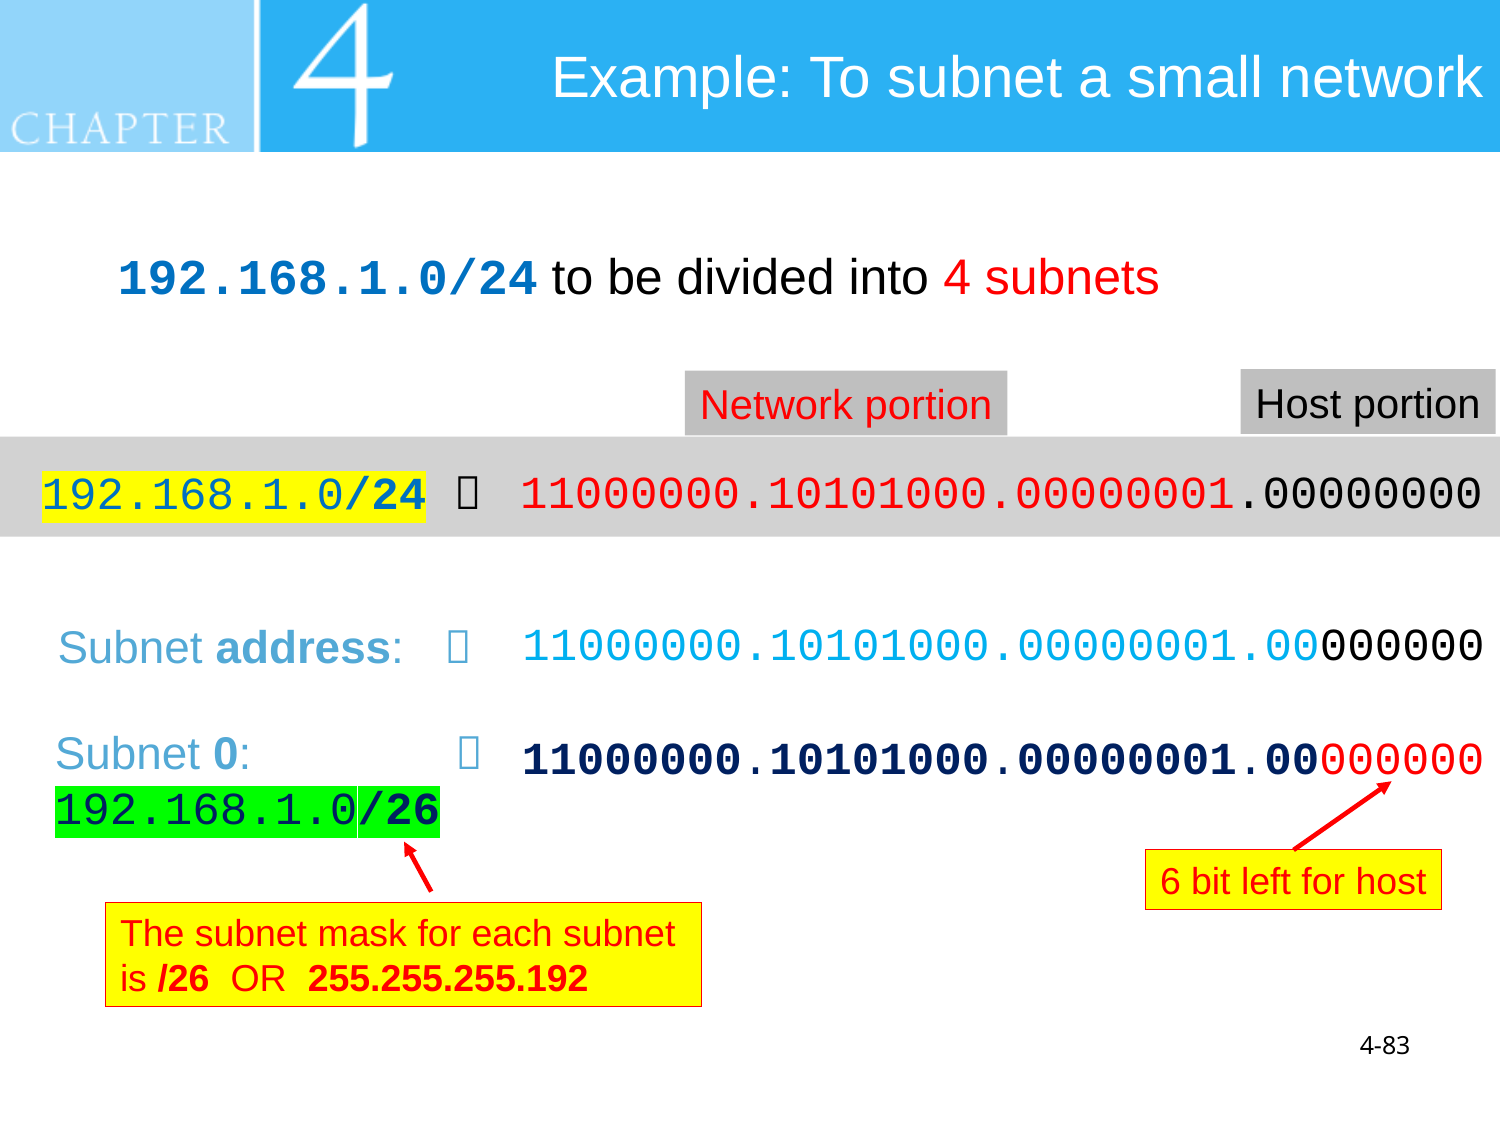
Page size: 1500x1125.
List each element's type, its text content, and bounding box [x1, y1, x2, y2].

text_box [28, 716, 1500, 843]
text_box 192.168.1.0/24  [26, 401, 497, 526]
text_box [683, 368, 1497, 437]
text_box Subnet address:  [42, 610, 487, 680]
text_box 192.168.1.0/24 to be divided into 4 subnets [102, 237, 1176, 312]
text_box 11000000.10101000.00000001.00000000 [507, 607, 1500, 677]
text_box [0, 436, 1500, 537]
text_box 11000000.10101000.00000001.00000000 [505, 455, 1498, 525]
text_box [1143, 780, 1444, 911]
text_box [101, 841, 705, 1009]
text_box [0, 0, 1500, 153]
slide_number 4-83 [1344, 1021, 1463, 1072]
